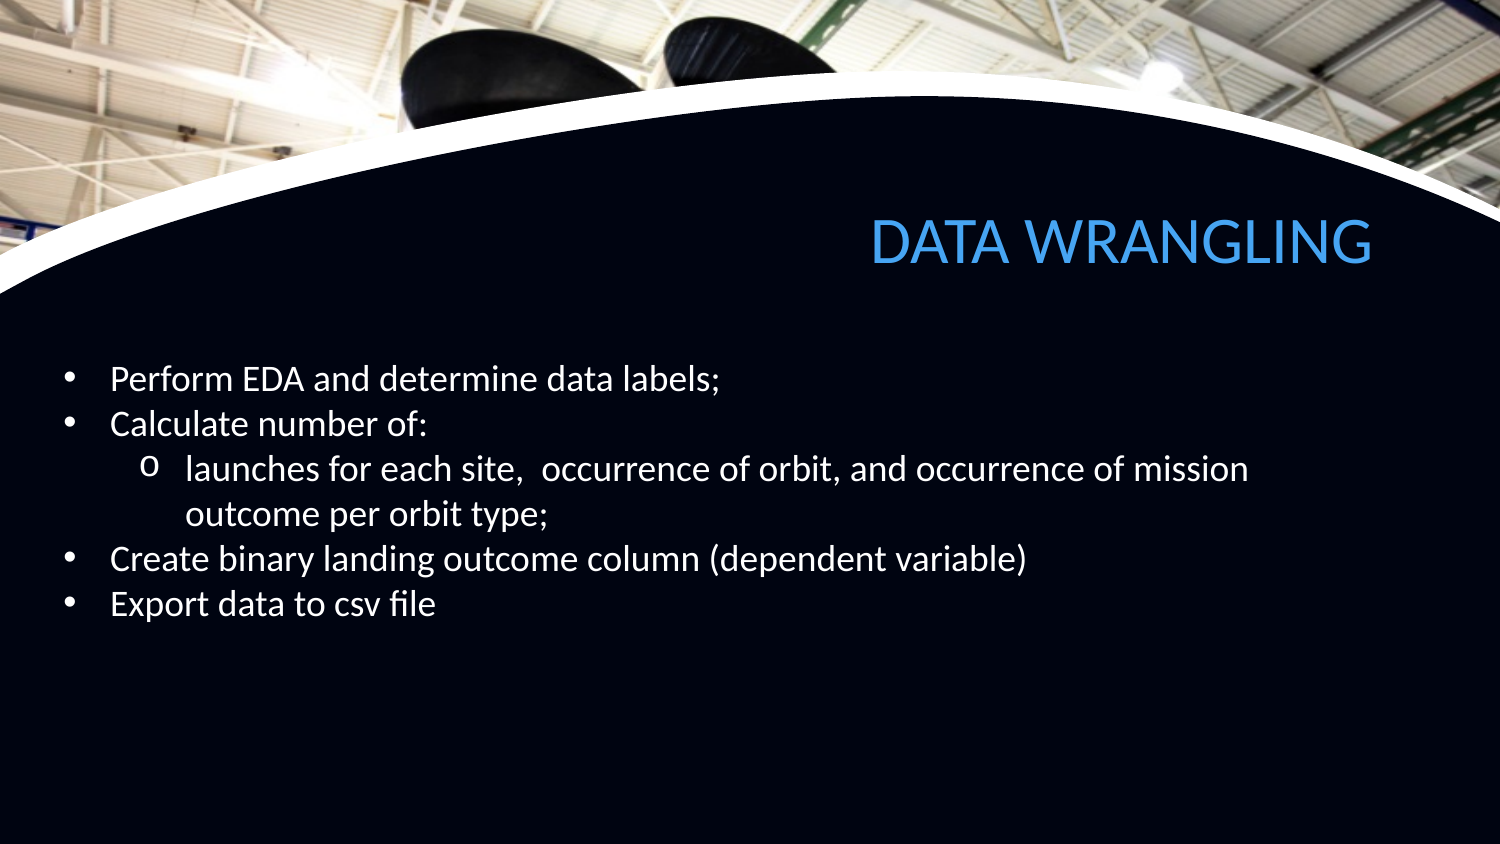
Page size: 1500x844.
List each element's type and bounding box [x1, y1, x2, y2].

text_box [0, 70, 1500, 844]
picture [0, 0, 1500, 70]
